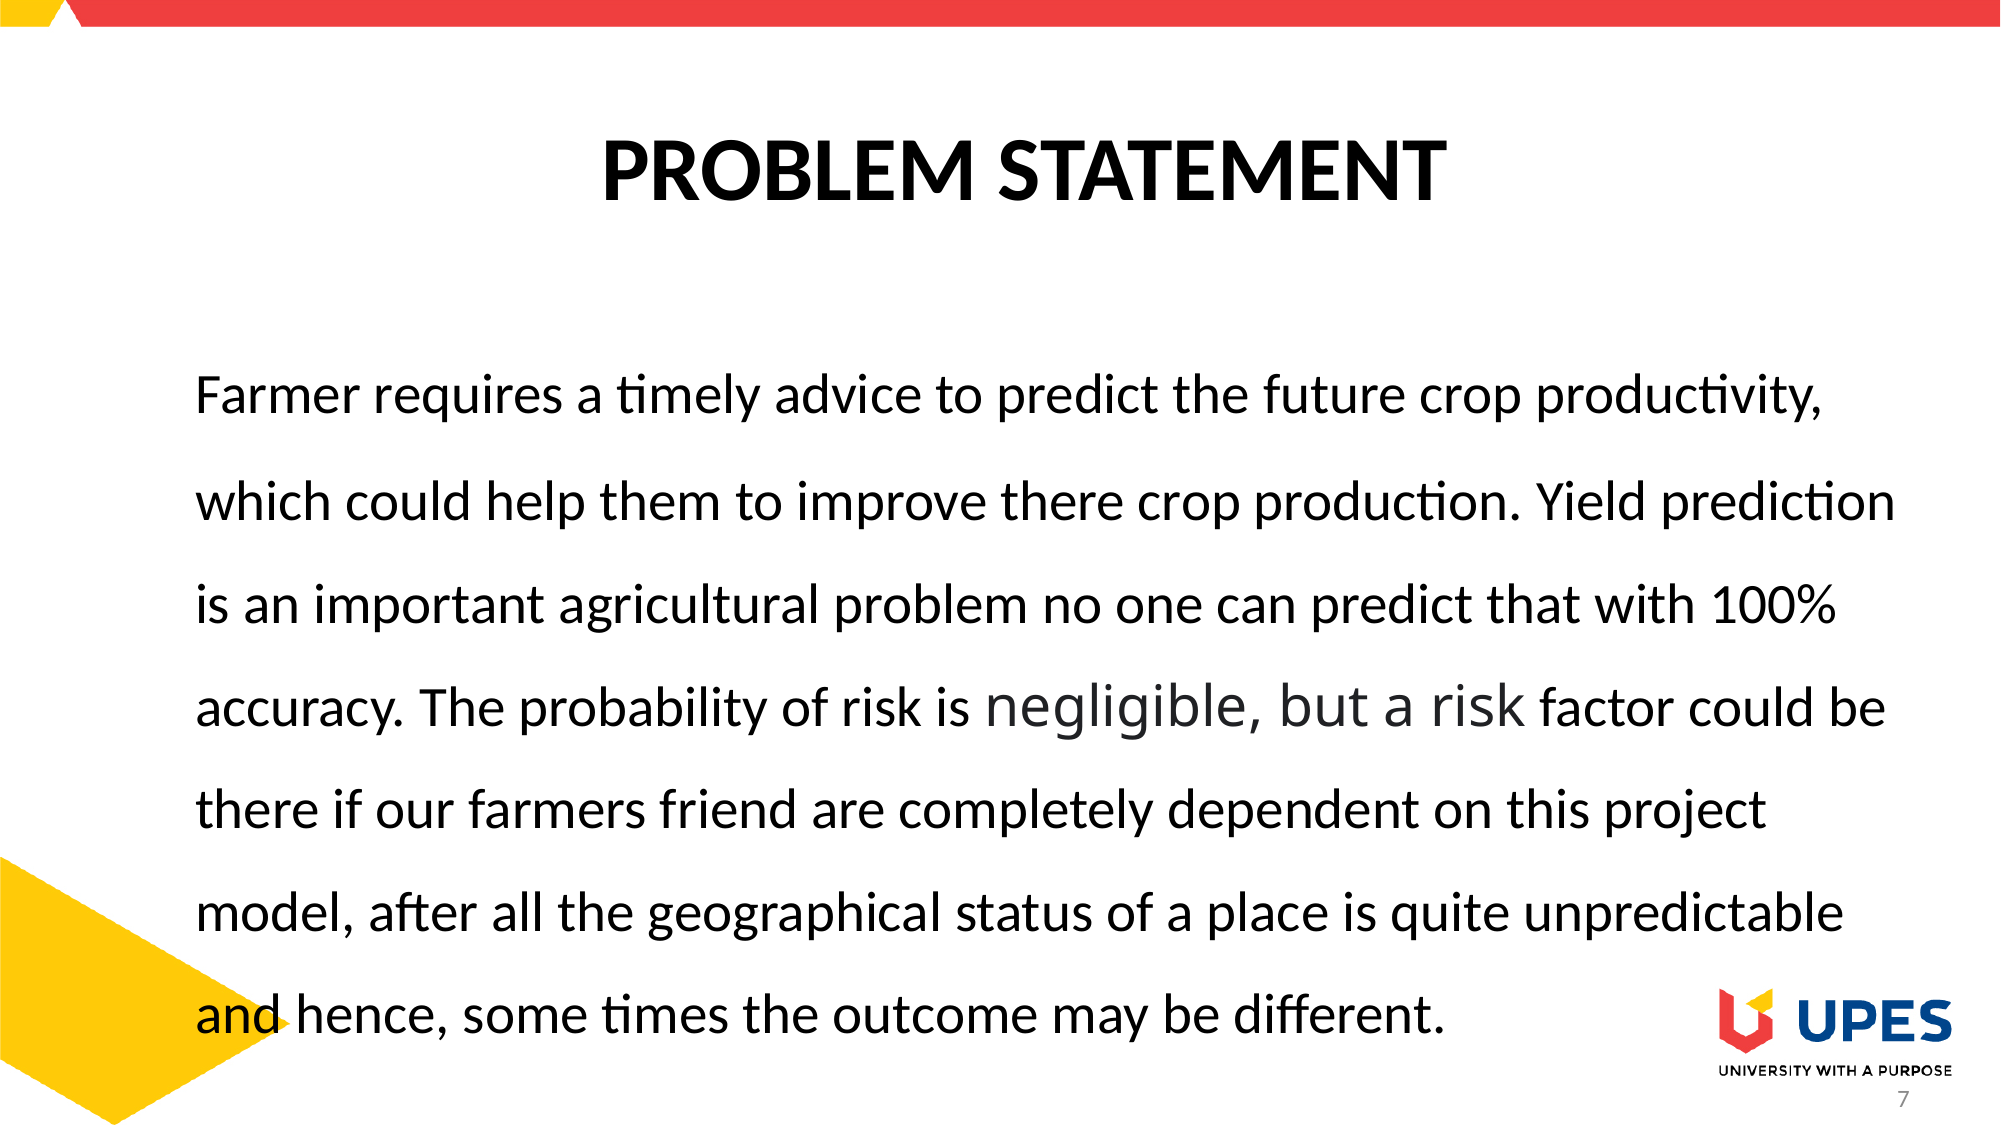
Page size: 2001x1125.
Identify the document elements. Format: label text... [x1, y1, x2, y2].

list Farmer requires a timely advice to predict the future crop productivity, which could help them to improve there crop production. Yield prediction is an important agricultural problem no one can predict that with 100% accuracy. The probability of risk is negligible, but a risk factor could be there if our farmers friend are completely dependent on this project model, after all the geographical status of a place is quite unpredictable and hence, some times the outcome may be different. [125, 275, 1925, 1056]
picture [0, 0, 2001, 1125]
title PROBLEM STATEMENT [125, 70, 1925, 258]
